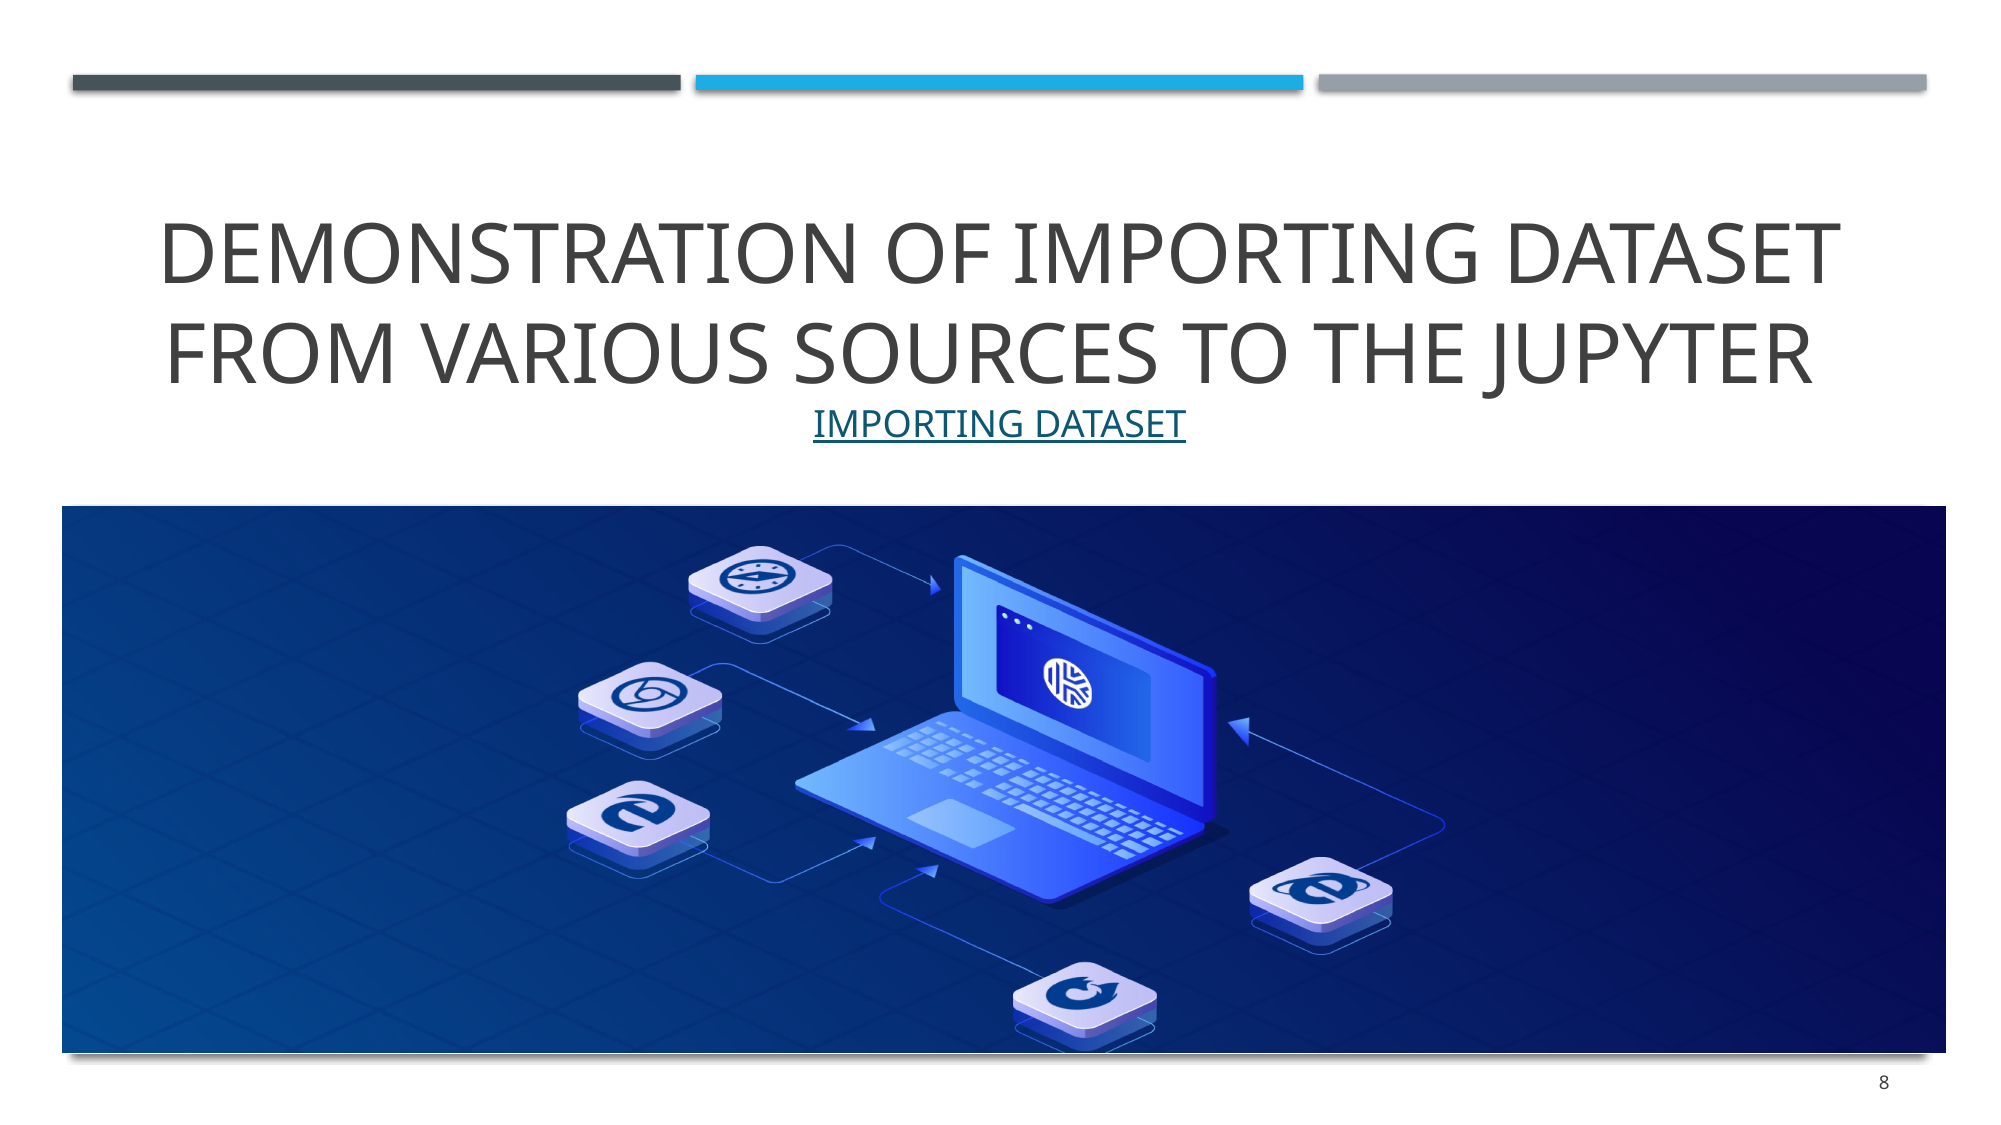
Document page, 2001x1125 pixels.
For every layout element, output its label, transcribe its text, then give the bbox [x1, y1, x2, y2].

title demonstration of importing dataset from various sources to the jupyter Importing Dataset [98, 216, 1902, 459]
slide_number 8 [1732, 1066, 1905, 1114]
picture [62, 506, 1946, 1055]
